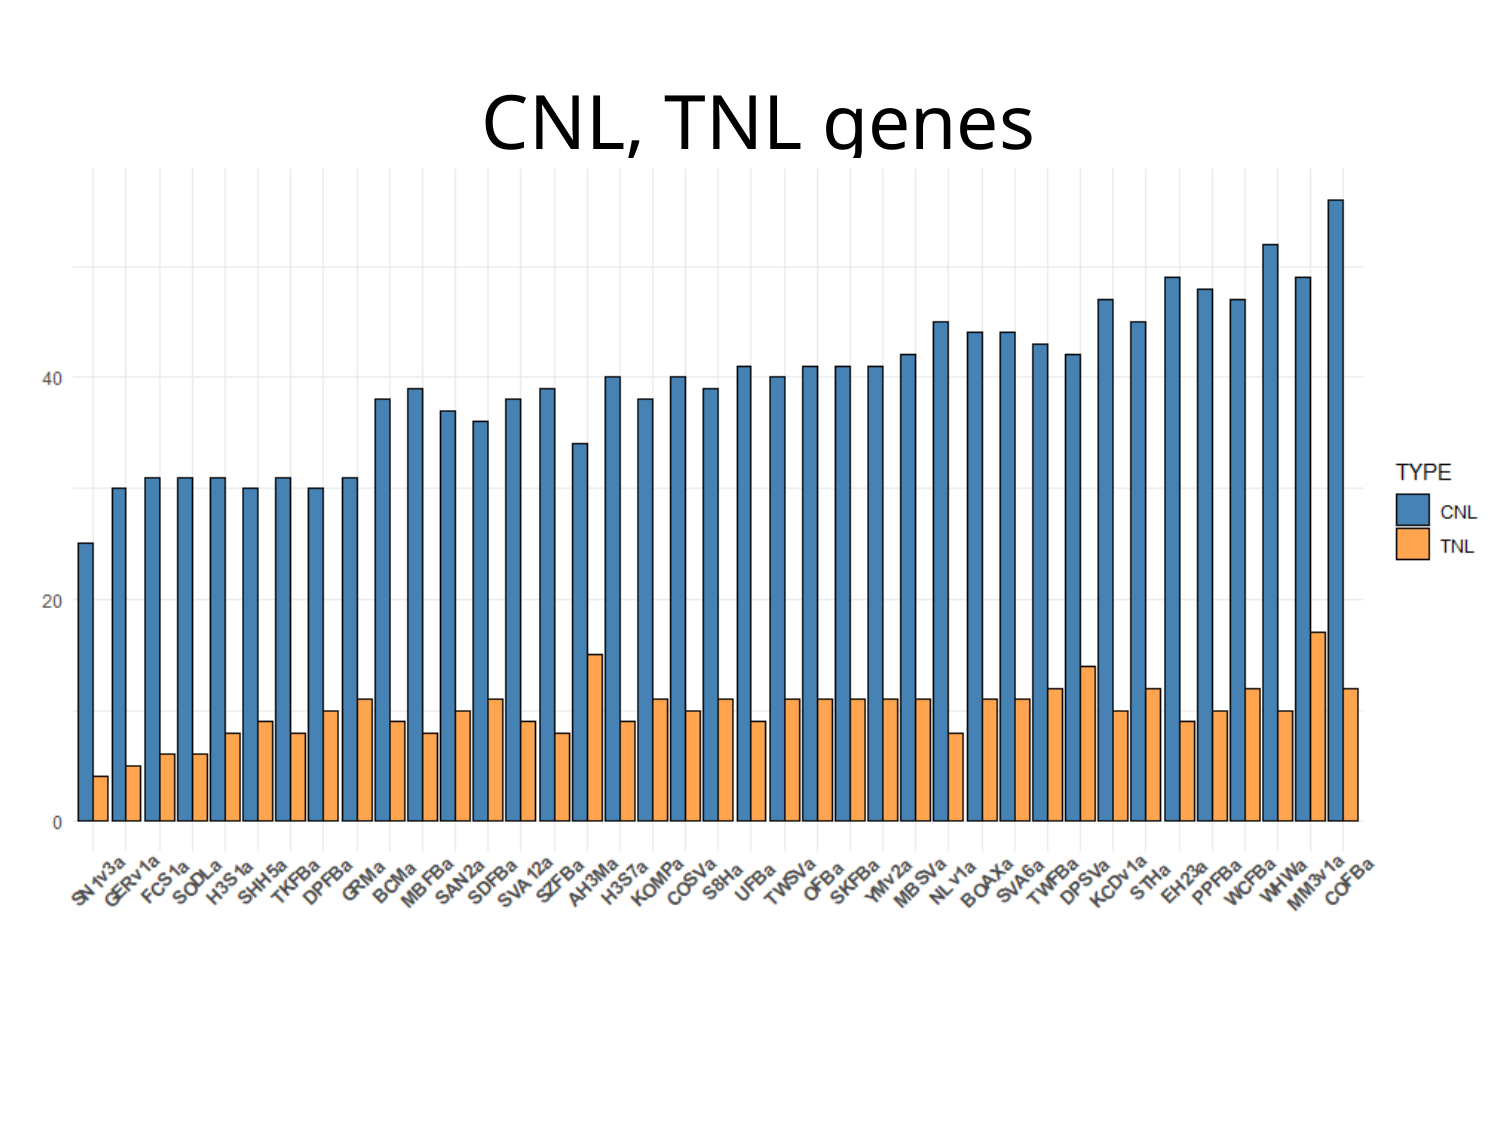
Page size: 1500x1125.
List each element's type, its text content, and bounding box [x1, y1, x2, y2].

picture [37, 158, 1500, 920]
text_box CNL, TNL genes [63, 49, 1455, 158]
